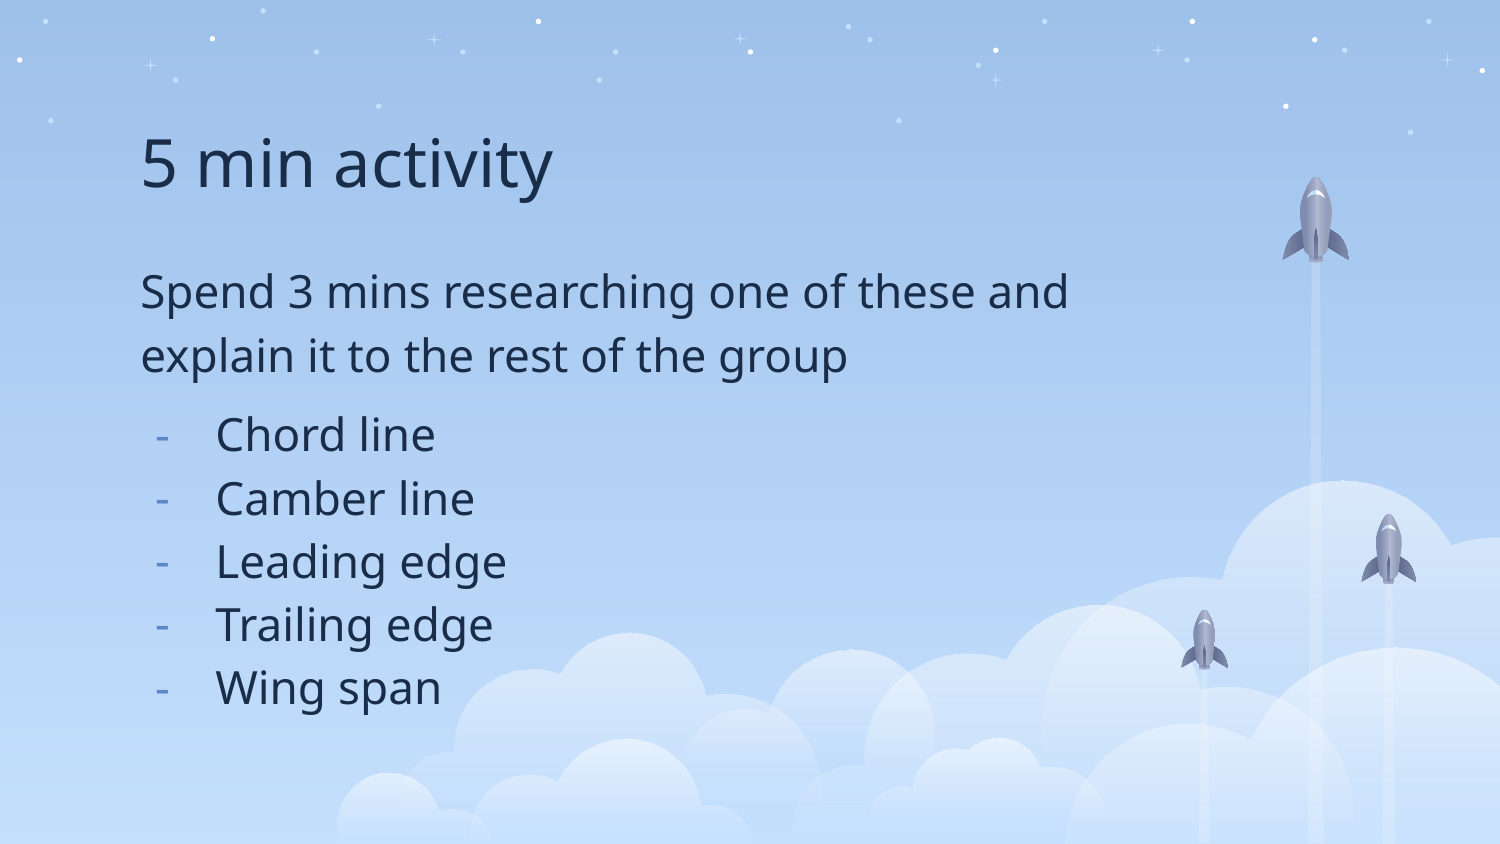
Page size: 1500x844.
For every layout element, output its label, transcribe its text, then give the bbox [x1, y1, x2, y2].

title 5 min activity [140, 137, 1165, 203]
list Spend 3 mins researching one of these and explain it to the rest of the group Chord line Camber line Leading edge Trailing edge Wing span [140, 254, 1165, 796]
